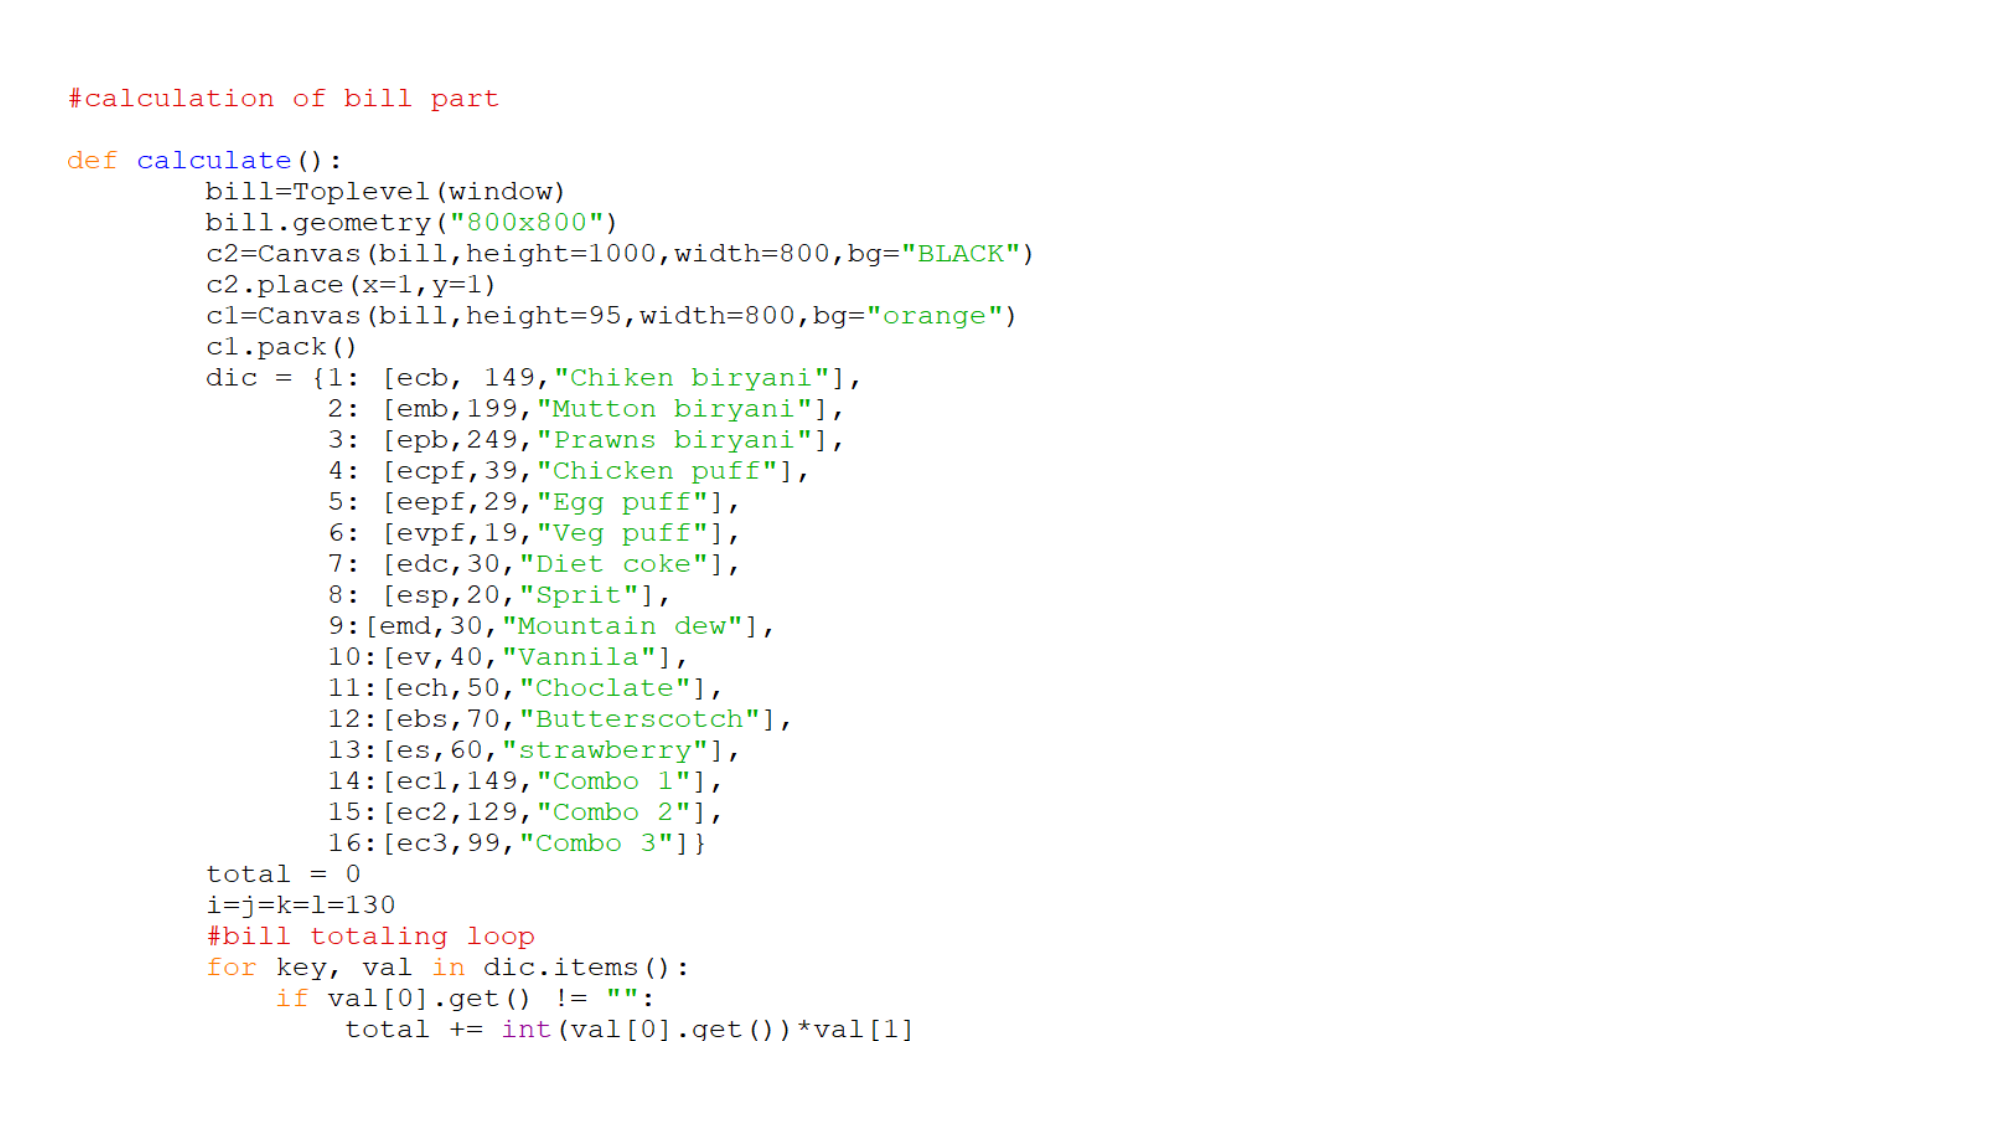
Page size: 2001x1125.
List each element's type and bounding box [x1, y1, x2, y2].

picture [68, 84, 2000, 1041]
